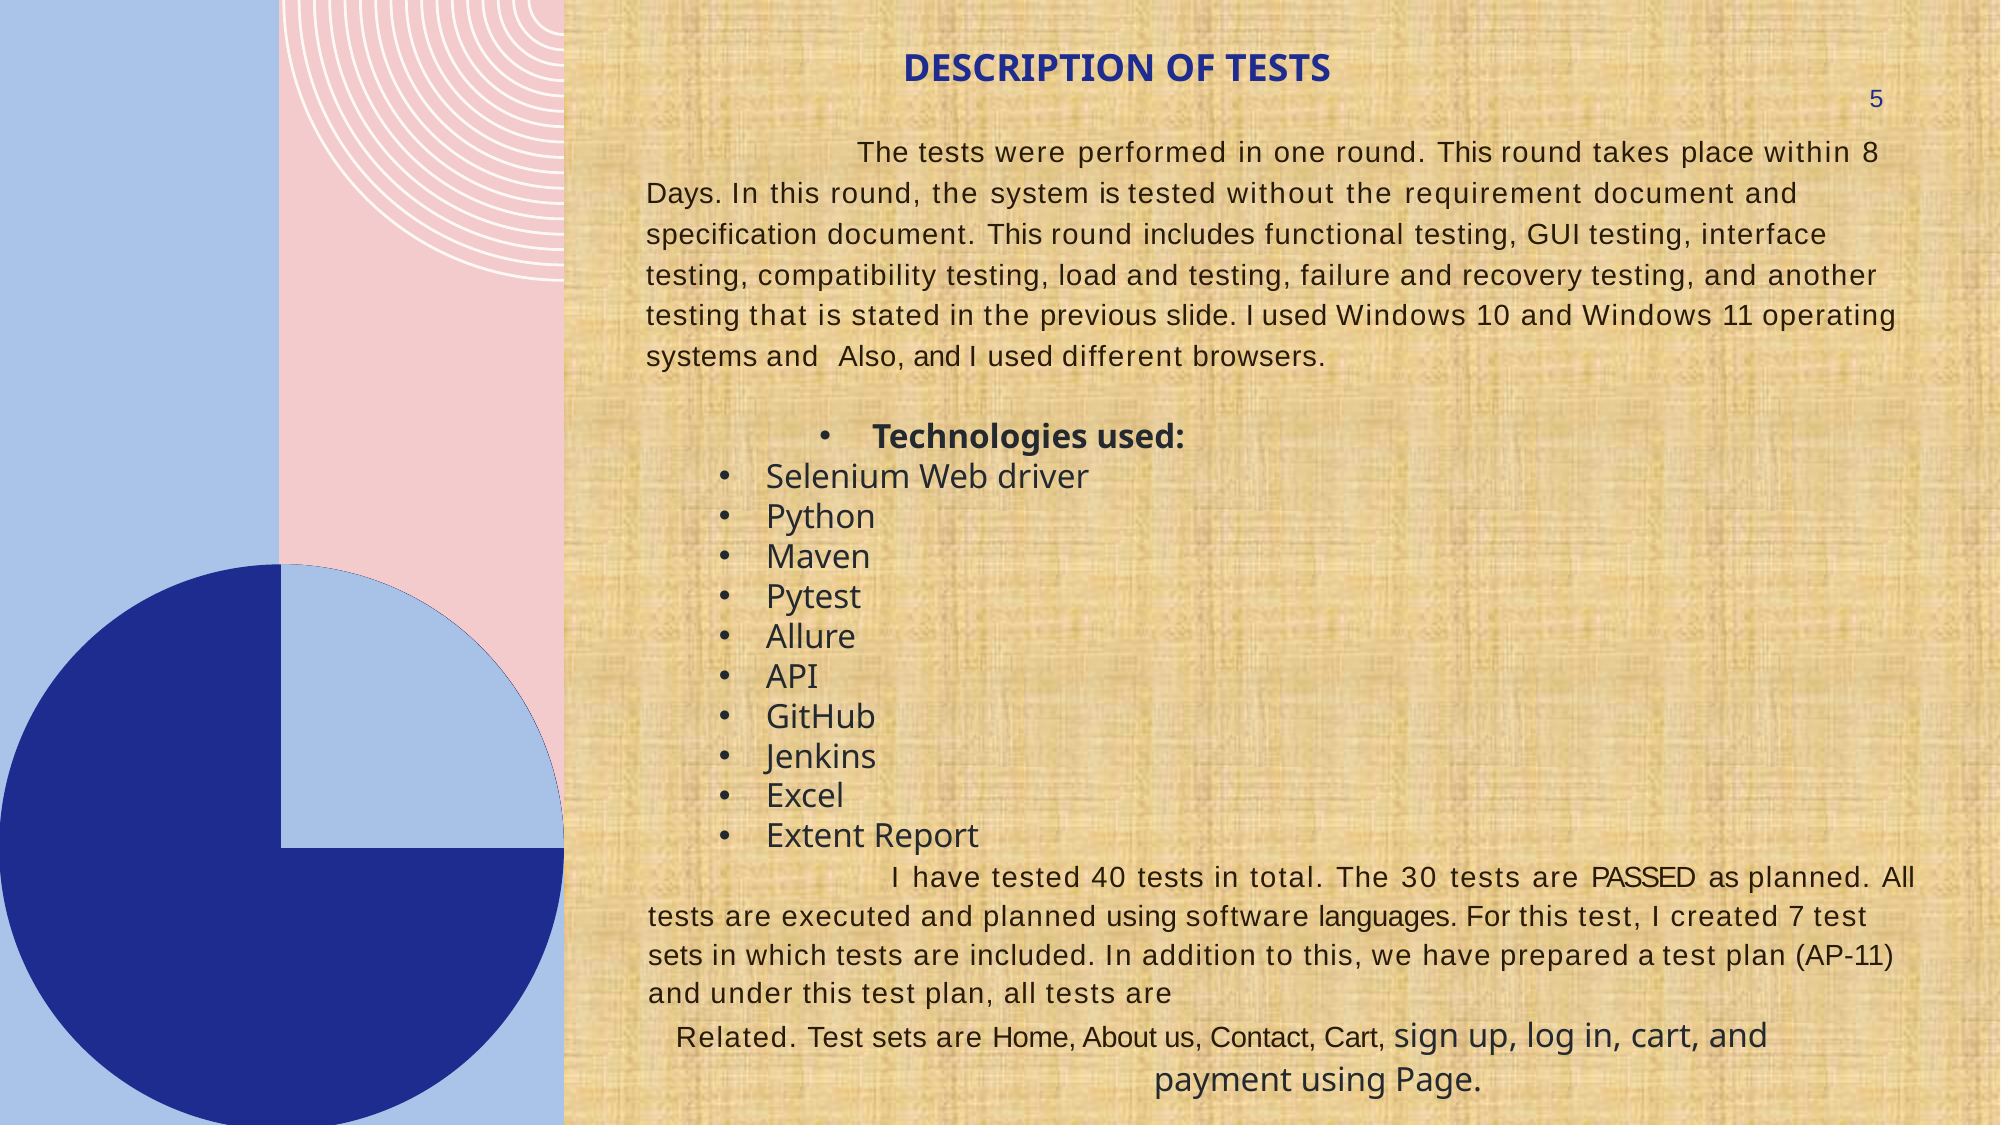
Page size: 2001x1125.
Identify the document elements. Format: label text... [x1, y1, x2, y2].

text_box The tests were performed in one round. This round takes place within 8 Days. In this round, the system is tested without the requirement document and specification document. This round includes functional testing, GUI testing, interface testing, compatibility testing, load and testing, failure and recovery testing, and another testing that is stated in the previous slide. I used Windows 10 and Windows 11 operating systems and Also, and I used different browsers. Technologies used: Selenium Web driver Python Maven Pytest Allure API GitHub Jenkins Excel Extent Report I have tested 40 tests in total. The 30 tests are PASSED as planned. All tests are executed and planned using software languages. For this test, I created 7 test sets in which tests are included. In addition to this, we have prepared a test plan (AP-11) and under this test plan, all tests are Related. Test sets are Home, About us, Contact, Cart, sign up, log in, cart, and payment using Page. [629, 119, 1943, 1125]
title Description of tests [653, 36, 1994, 264]
slide_number 5 [1795, 75, 1958, 120]
picture [279, 0, 2001, 1125]
